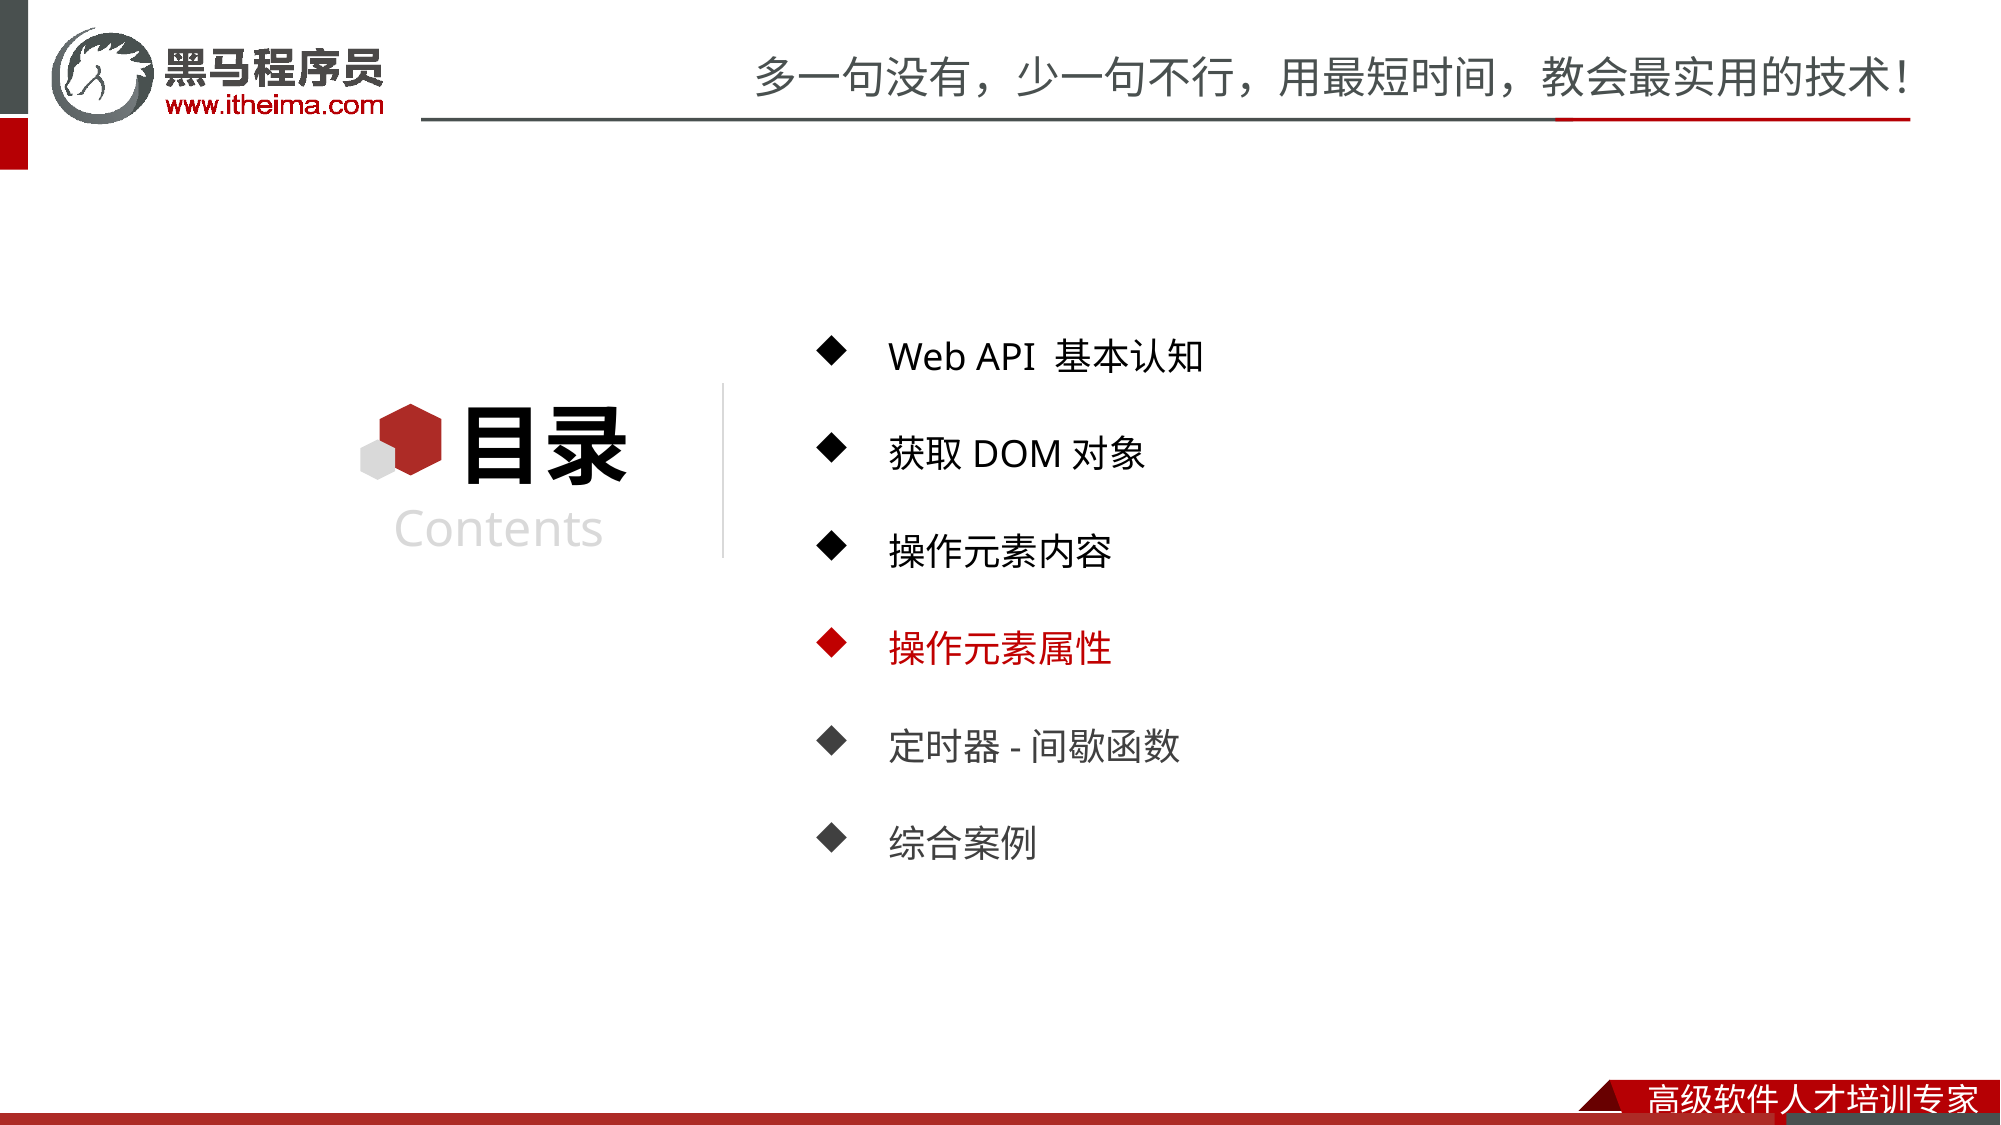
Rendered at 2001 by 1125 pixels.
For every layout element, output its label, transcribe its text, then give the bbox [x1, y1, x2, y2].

picture [50, 26, 384, 125]
list Web API 基本认知 获取DOM对象 操作元素内容 操作元素属性 定时器-间歇函数 综合案例 [798, 178, 1832, 975]
